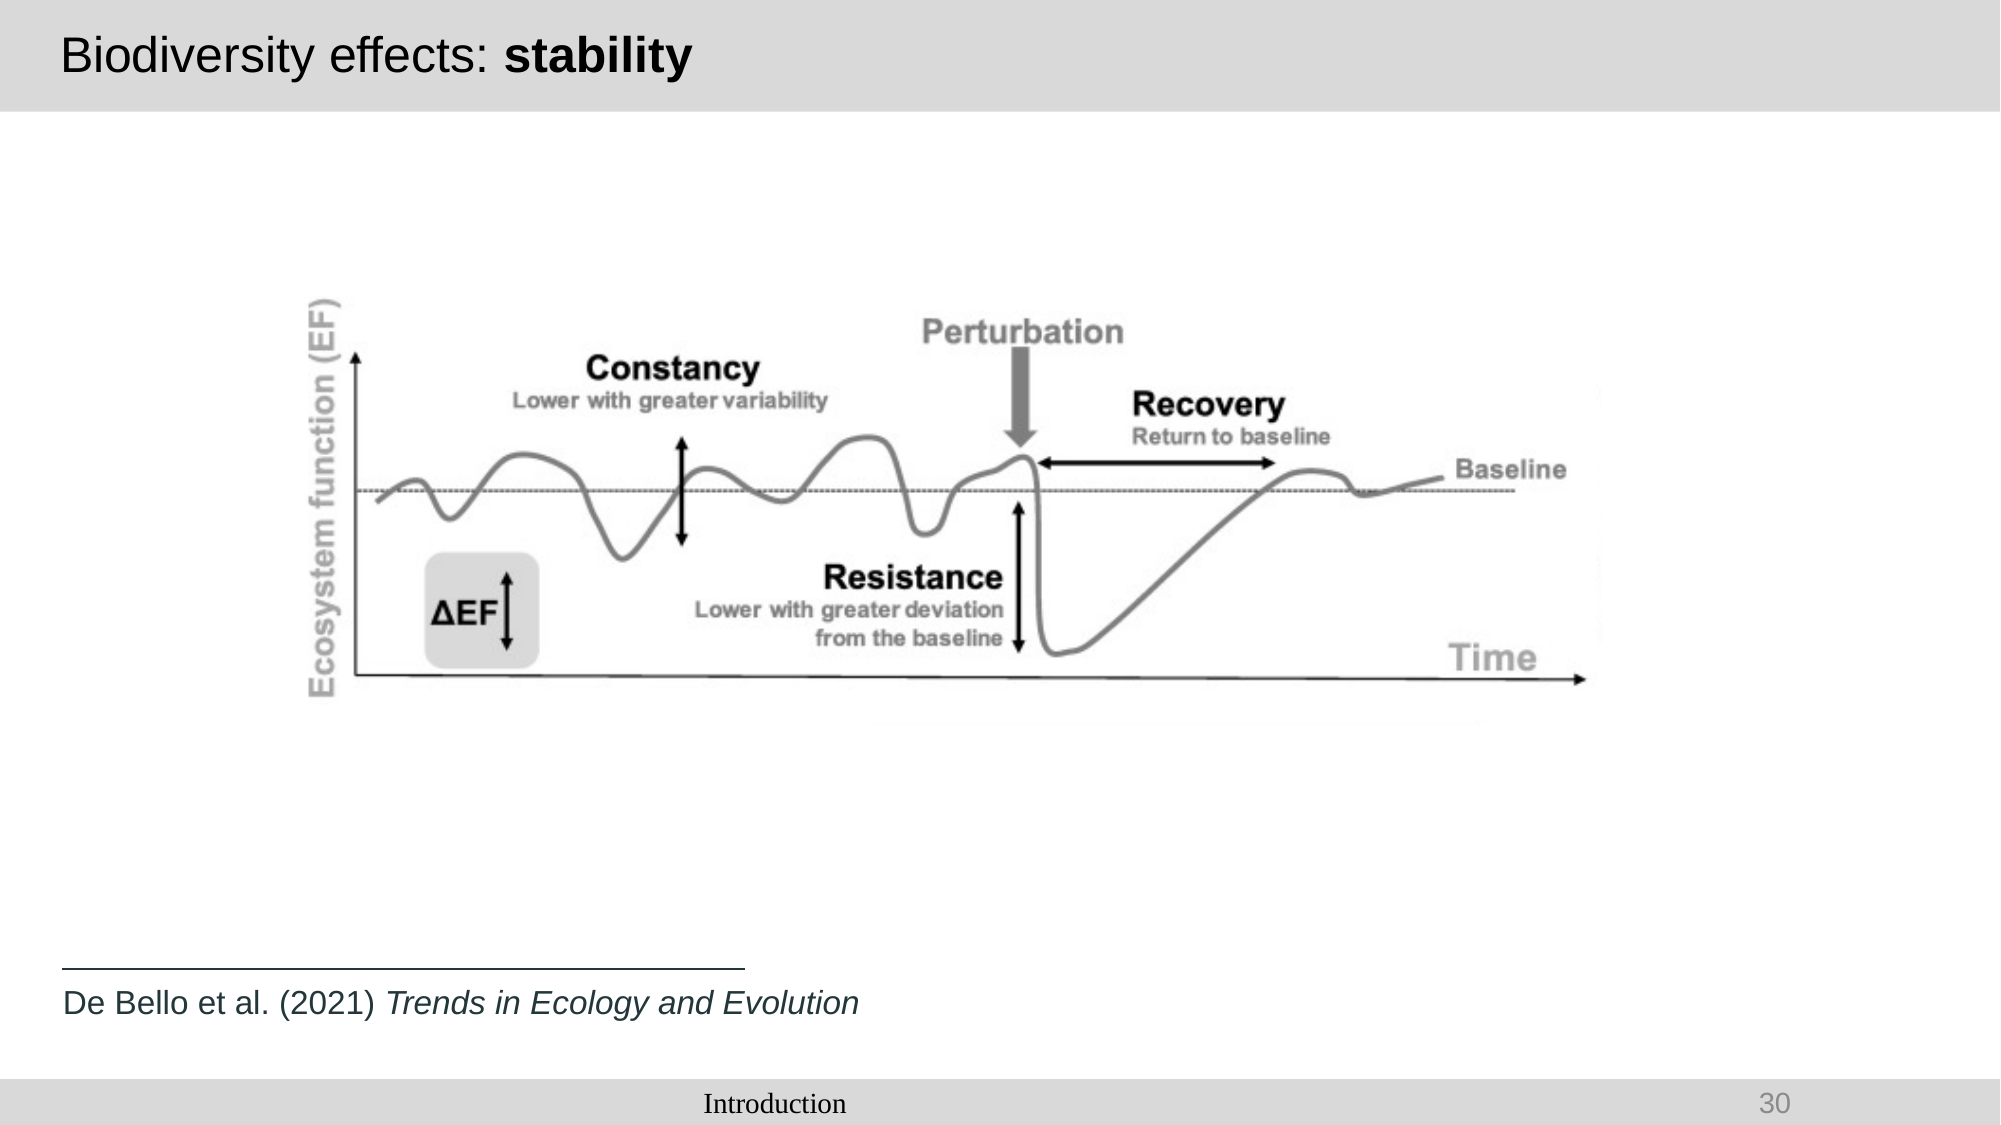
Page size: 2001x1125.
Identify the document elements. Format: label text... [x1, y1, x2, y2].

title Biodiversity effects: stability [0, 0, 2000, 112]
text_box De Bello et al. (2021) Trends in Ecology and Evolution [48, 974, 1871, 1069]
footer Introduction [0, 1079, 1550, 1125]
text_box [299, 296, 1603, 783]
slide_number 30 [1550, 1079, 2000, 1125]
